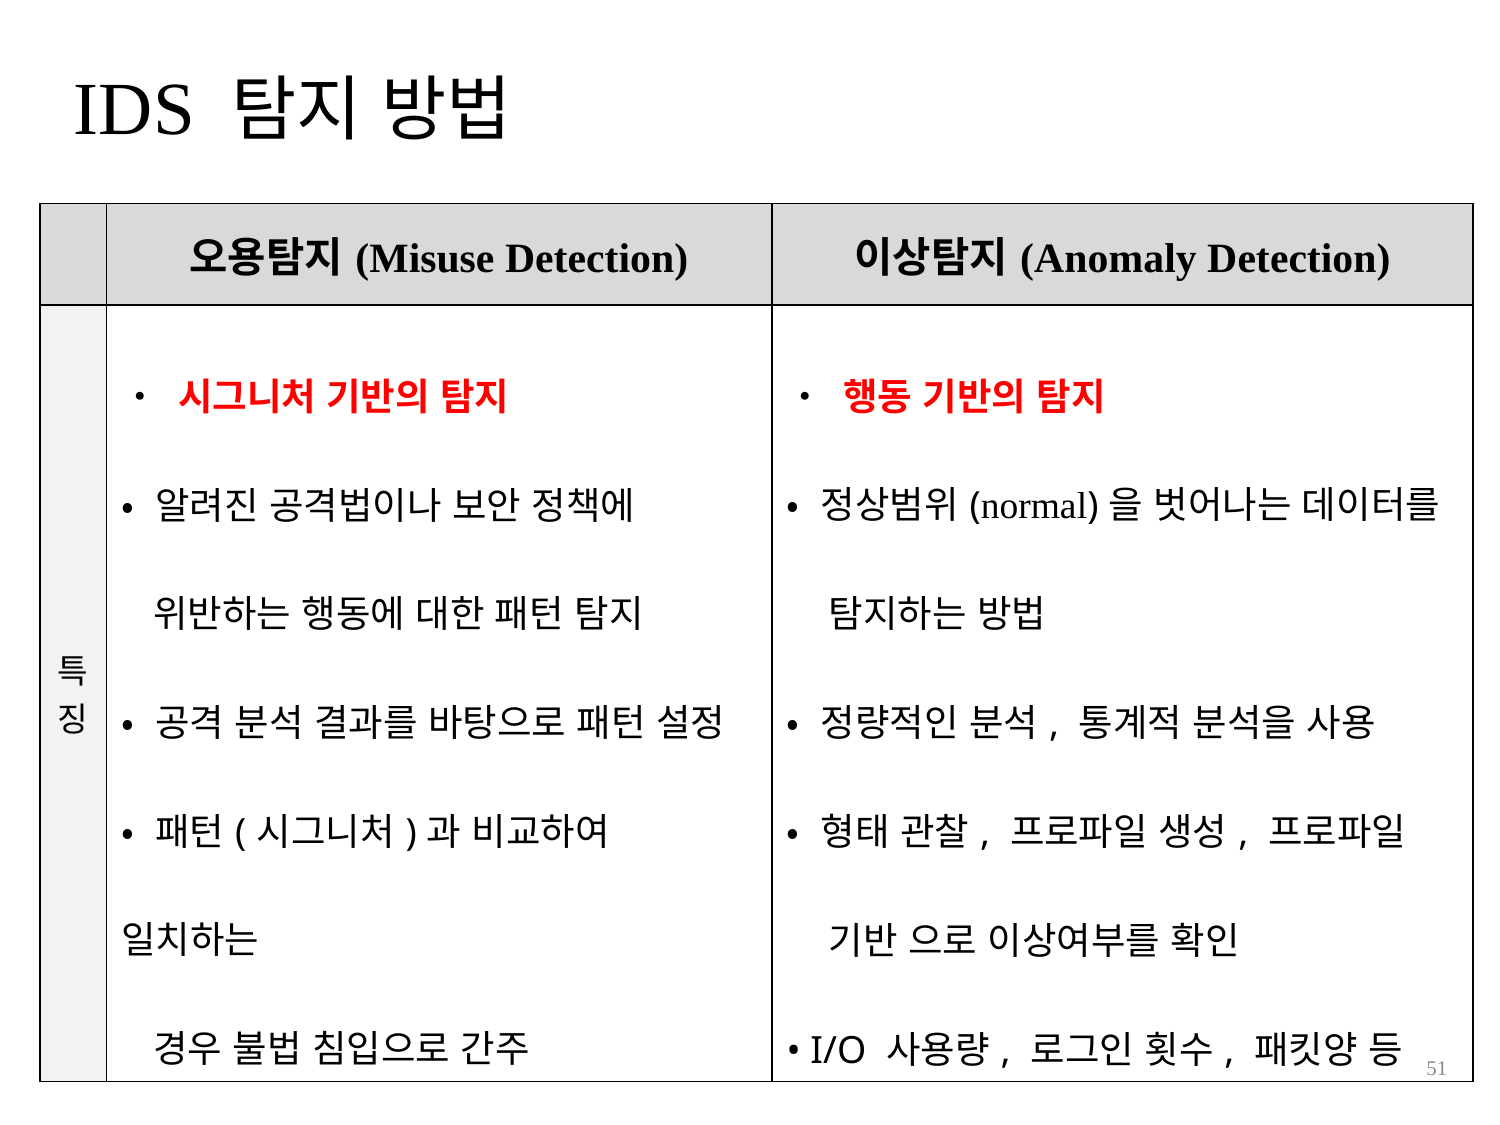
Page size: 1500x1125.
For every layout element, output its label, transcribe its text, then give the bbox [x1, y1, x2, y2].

title IDS 탐지 방법 [58, 51, 1353, 170]
table_cell • 시그니처 기반의 탐지 • 알려진 공격법이나 보안 정책에 위반하는 행동에 대한 패턴 탐지 • 공격 분석 결과를 바탕으로 패턴 설정 • 패턴(시그니처)과 비교하여 일치하는 경우 불법 침입으로 간주 [107, 306, 771, 1081]
table_cell 특징 [41, 306, 106, 1081]
table_header [41, 204, 106, 304]
table_header 이상탐지(Anomaly Detection) [773, 204, 1472, 304]
slide_number 51 [1124, 1037, 1463, 1097]
table_cell • 행동 기반의 탐지 • 정상범위(normal)을 벗어나는 데이터를 탐지하는 방법 • 정량적인 분석, 통계적 분석을 사용 • 형태 관찰, 프로파일 생성, 프로파일 기반 으로 이상여부를 확인 • I/O 사용량, 로그인 횟수, 패킷양 등 [773, 306, 1472, 1081]
table_header 오용탐지(Misuse Detection) [107, 204, 771, 304]
